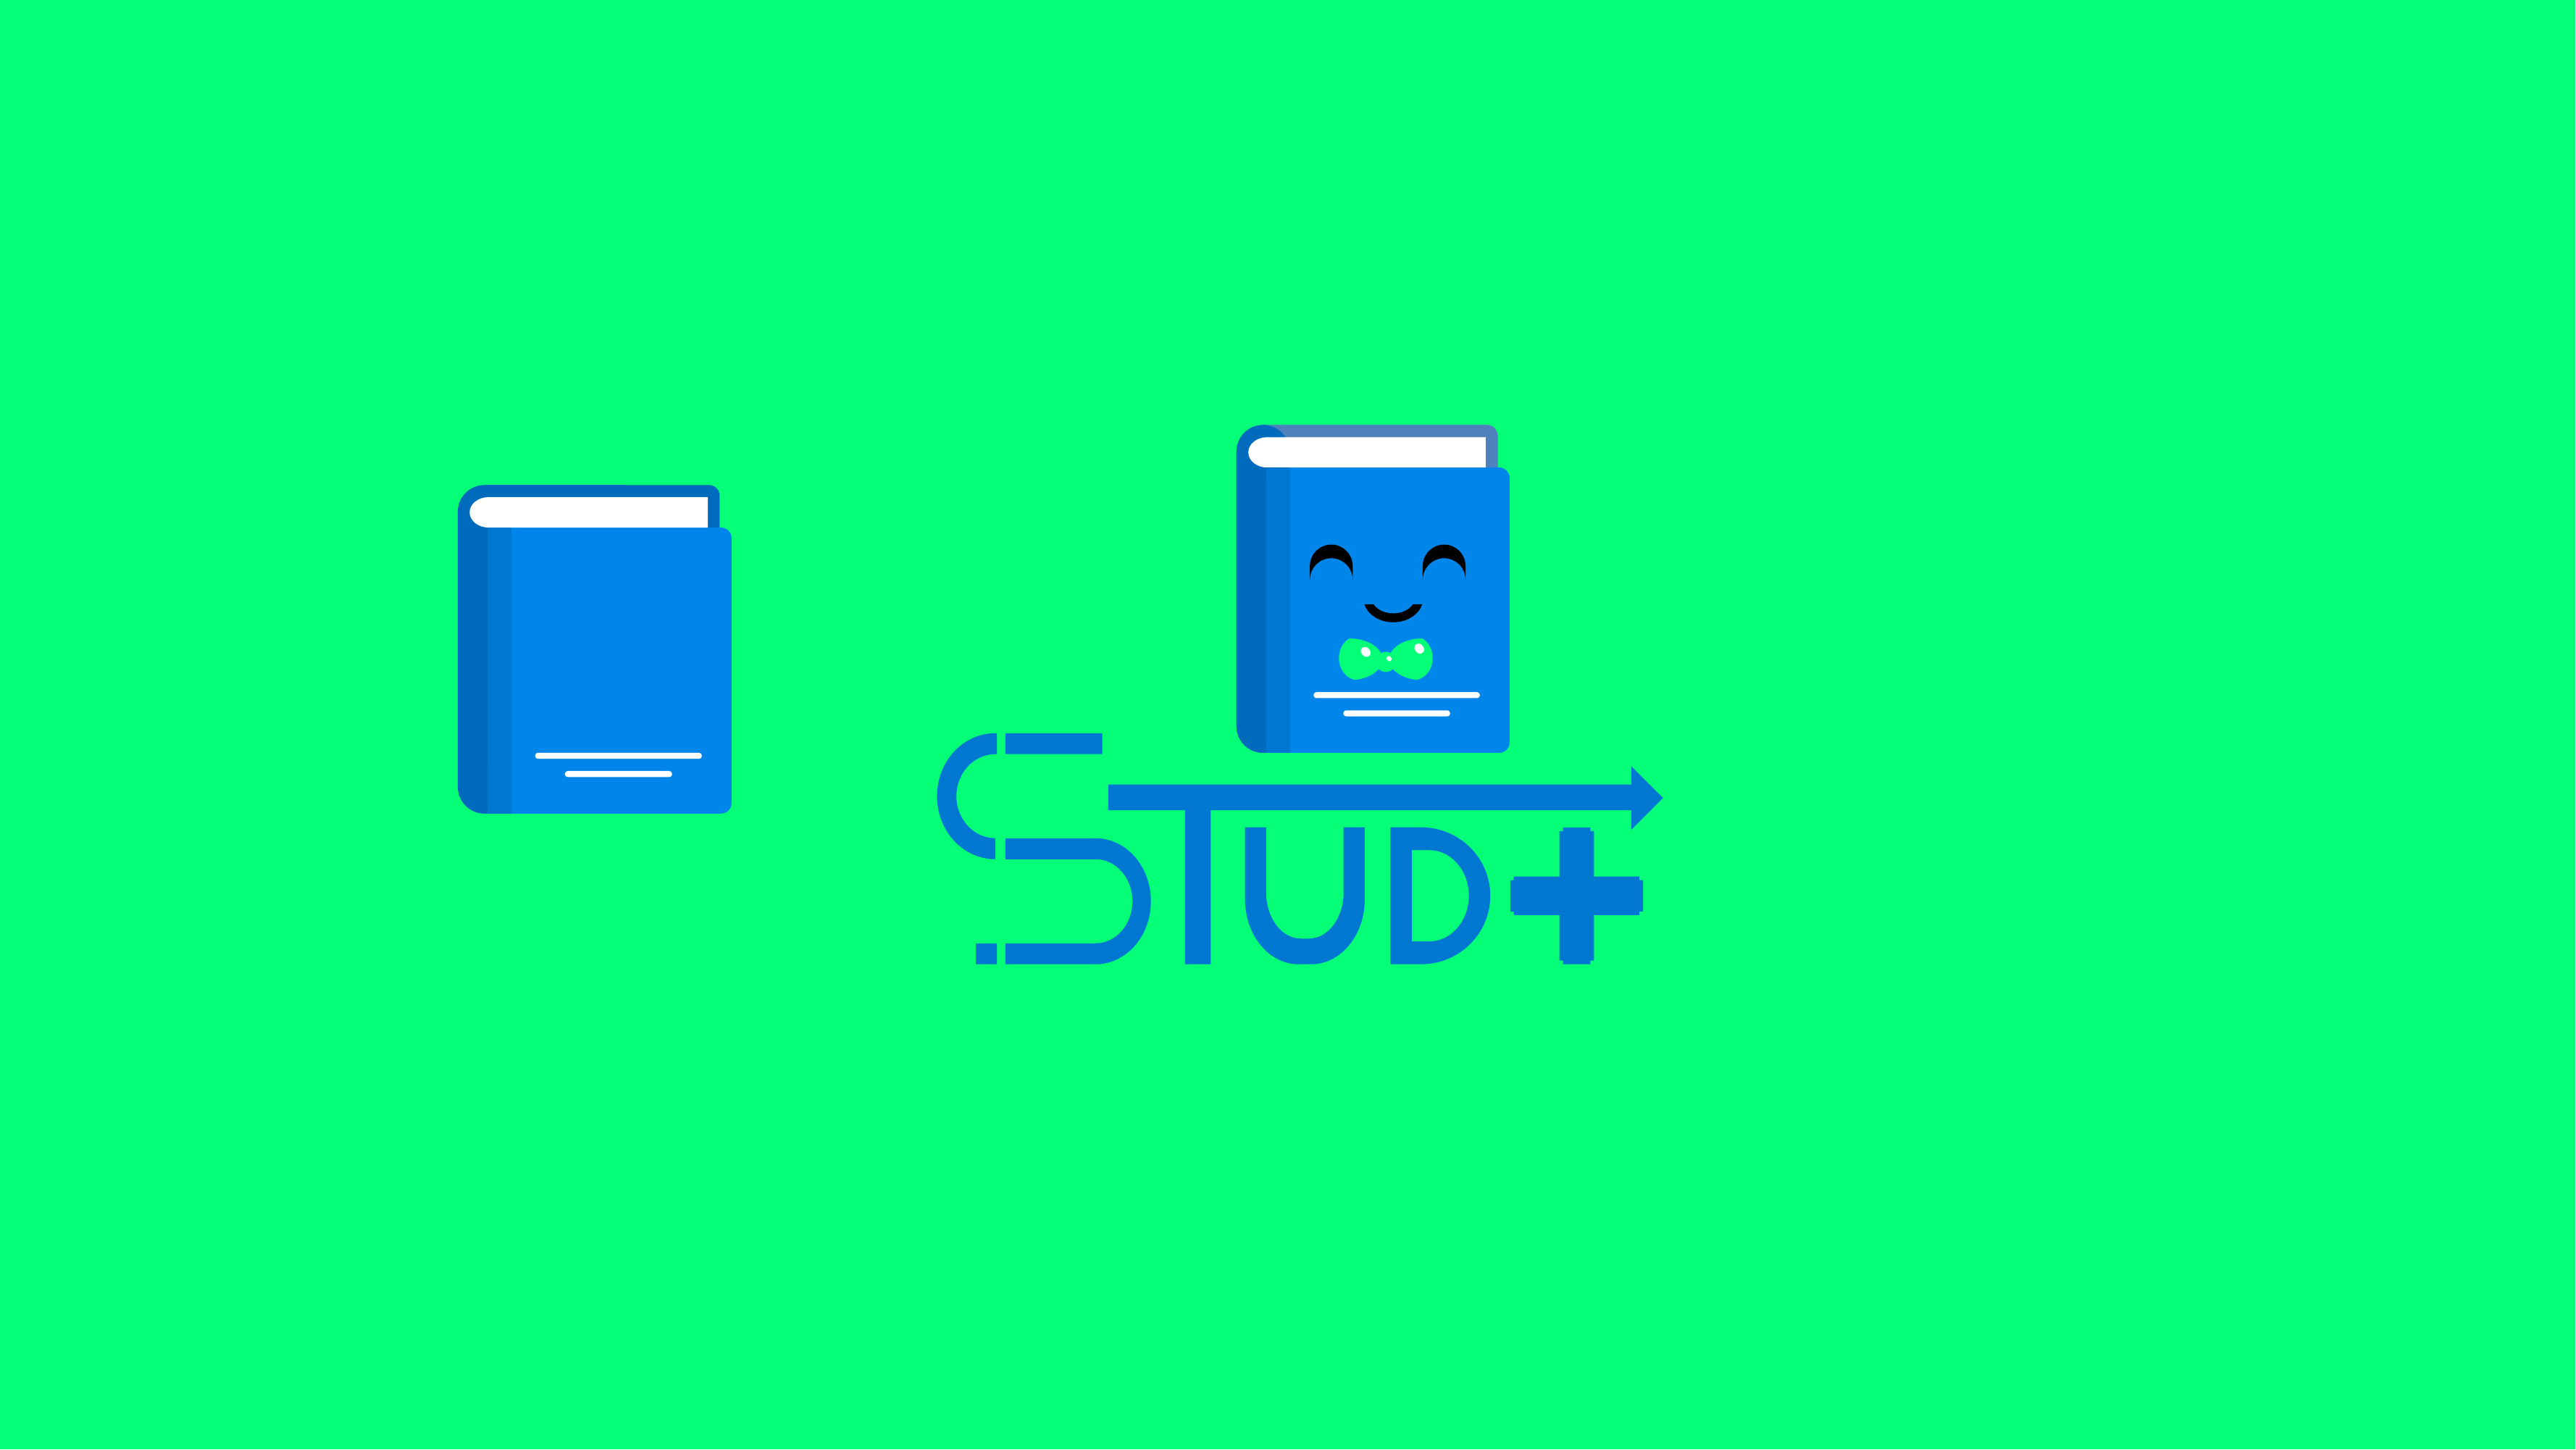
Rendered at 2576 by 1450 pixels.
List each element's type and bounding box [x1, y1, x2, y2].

text_box [1004, 732, 1104, 756]
text_box [457, 485, 732, 814]
text_box [974, 942, 998, 966]
text_box [1003, 836, 1153, 966]
text_box [1510, 827, 1644, 964]
text_box [1184, 827, 1212, 966]
text_box [1108, 775, 1655, 821]
text_box [1236, 425, 1510, 754]
text_box [1243, 827, 1367, 966]
text_box [1389, 827, 1492, 966]
text_box [935, 731, 999, 861]
